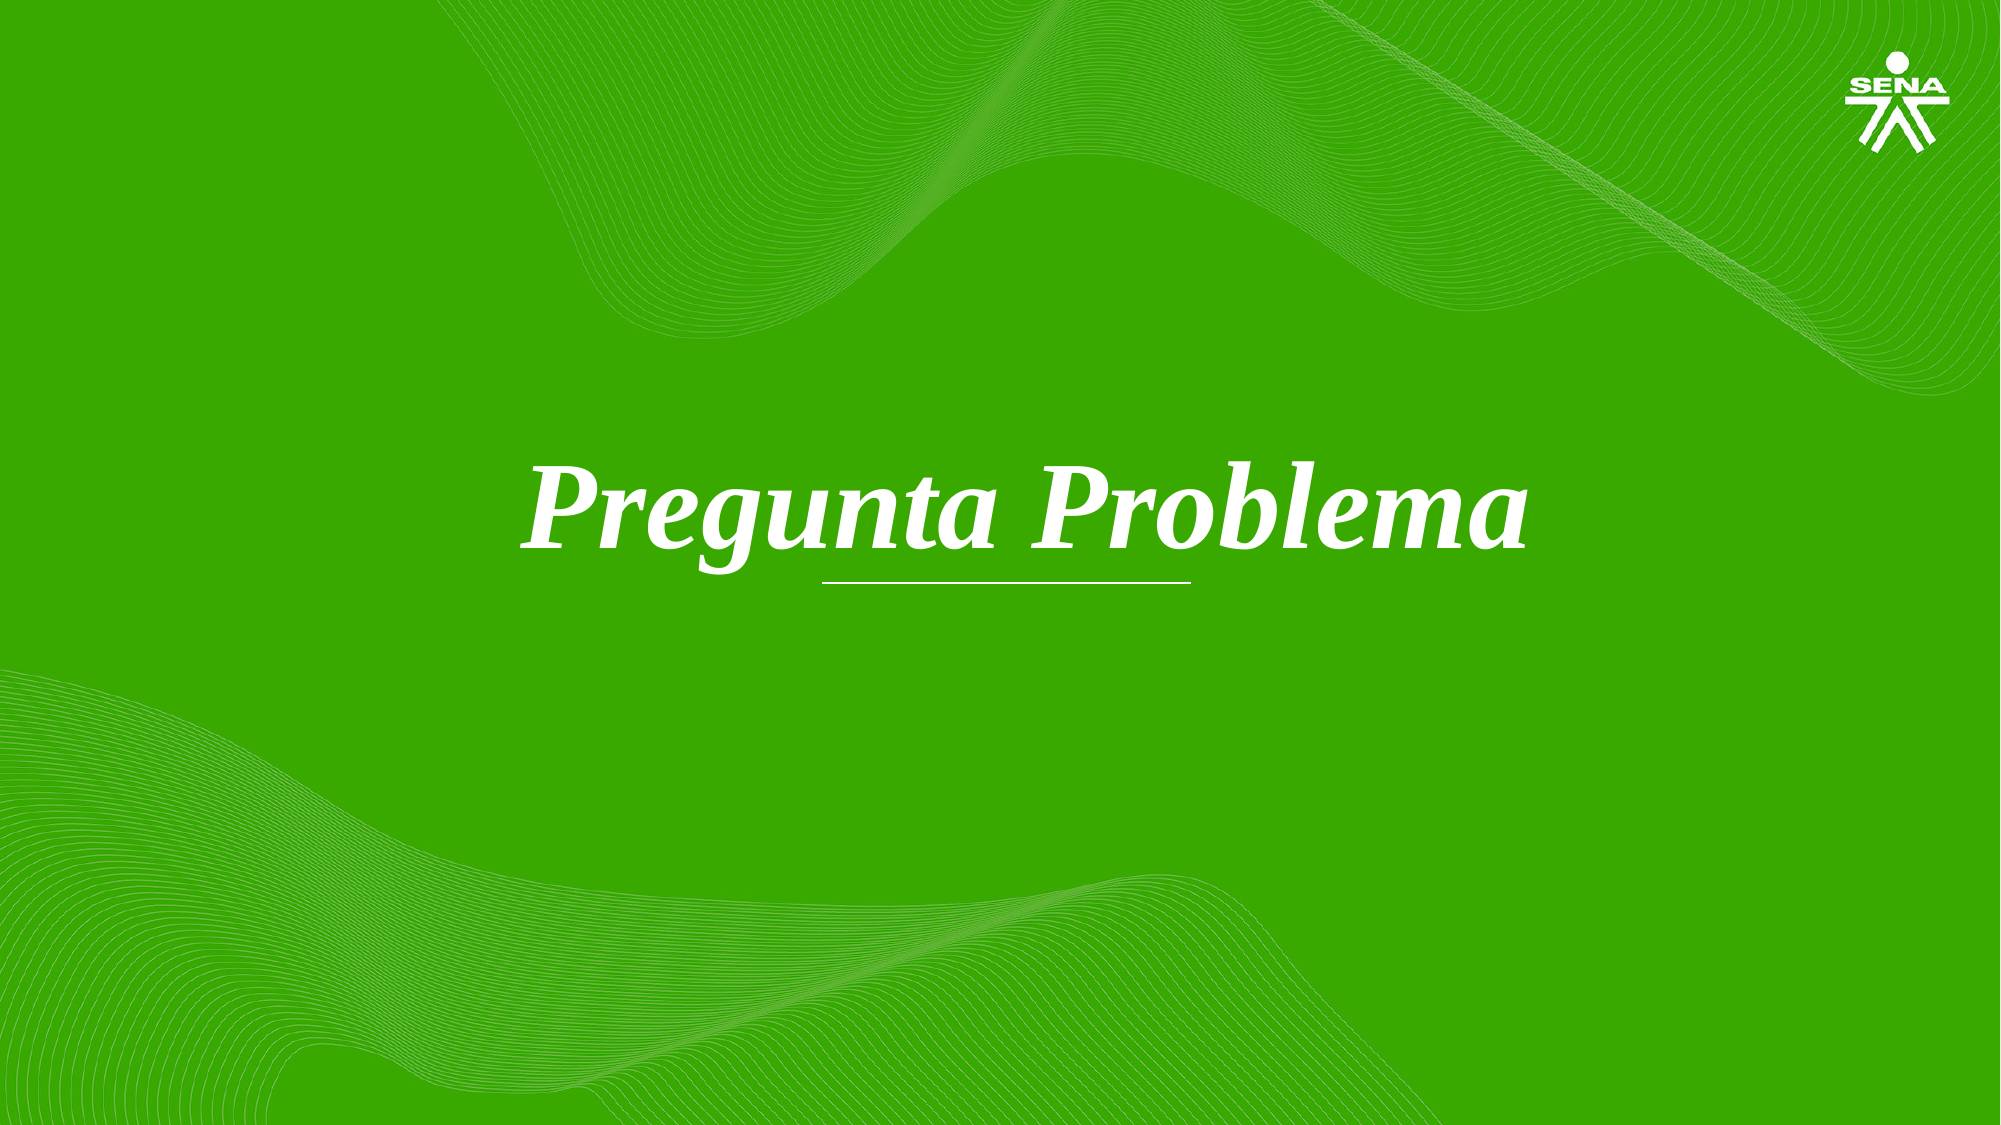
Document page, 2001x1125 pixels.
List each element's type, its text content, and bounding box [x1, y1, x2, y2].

picture [0, 0, 2001, 1125]
text_box Pregunta Problema [505, 416, 1547, 582]
